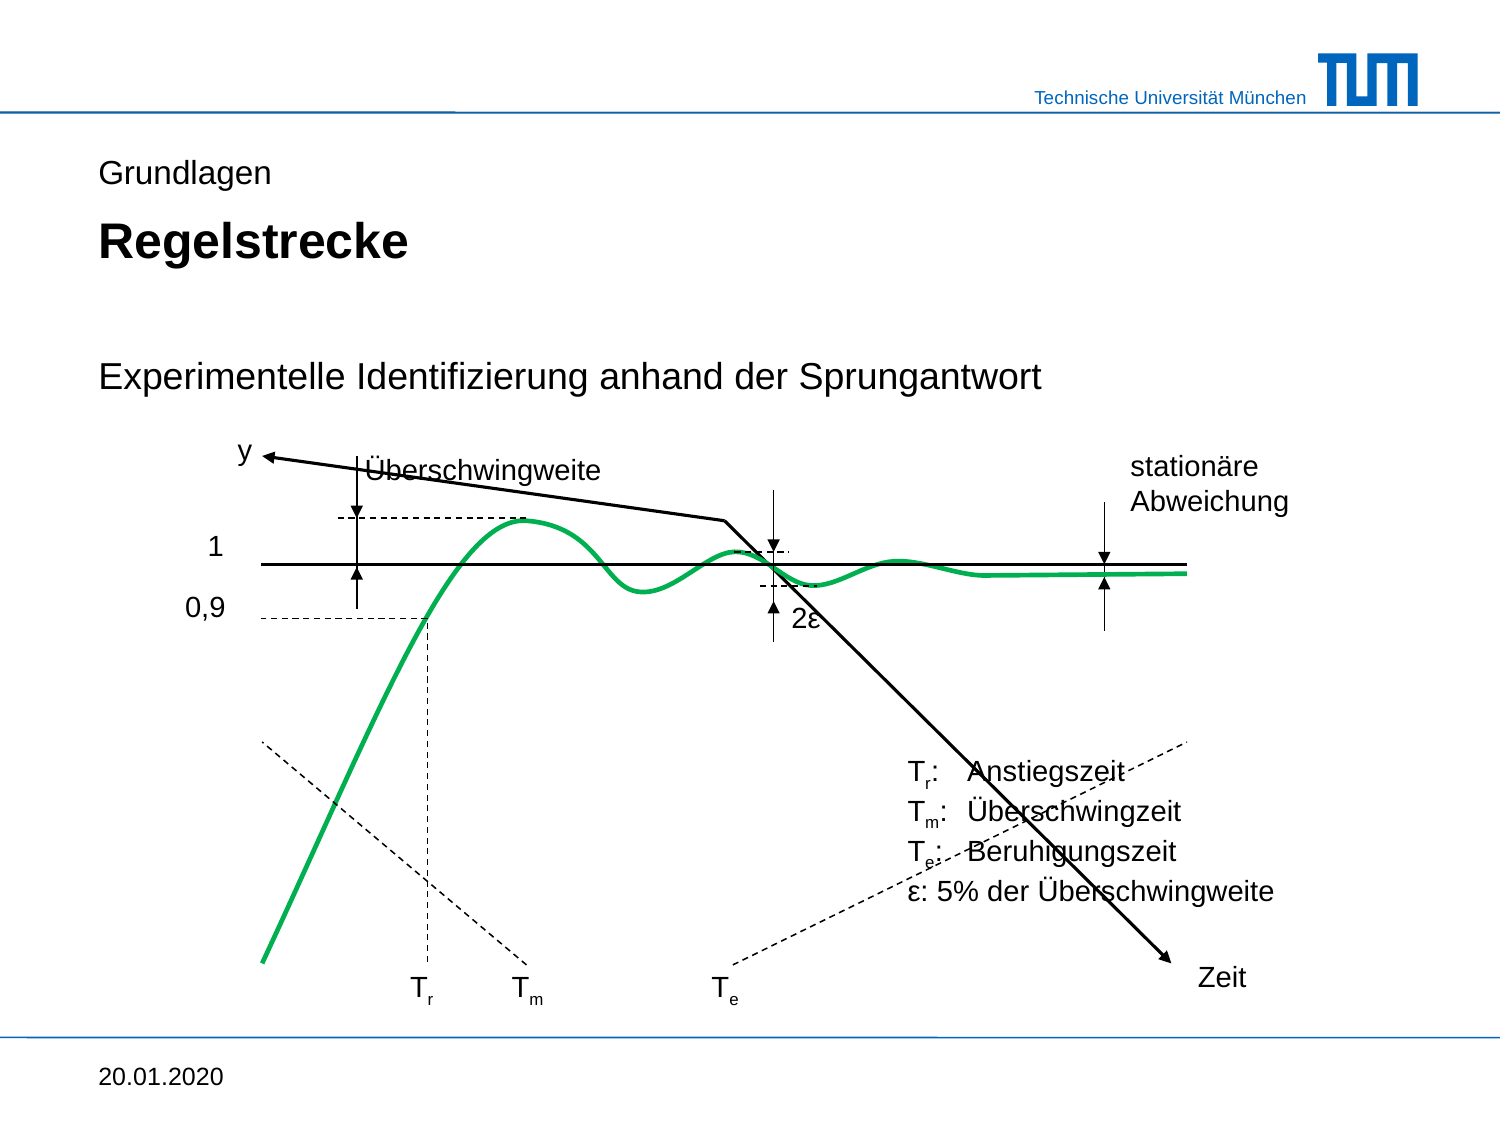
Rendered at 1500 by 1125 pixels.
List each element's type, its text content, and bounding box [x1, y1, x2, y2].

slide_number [83, 1049, 397, 1101]
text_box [142, 424, 1357, 1012]
title Regelstrecke [83, 202, 1417, 344]
list Grundlagen [83, 143, 1417, 202]
list Experimentelle Identifizierung anhand der Sprungantwort [83, 344, 1417, 1014]
